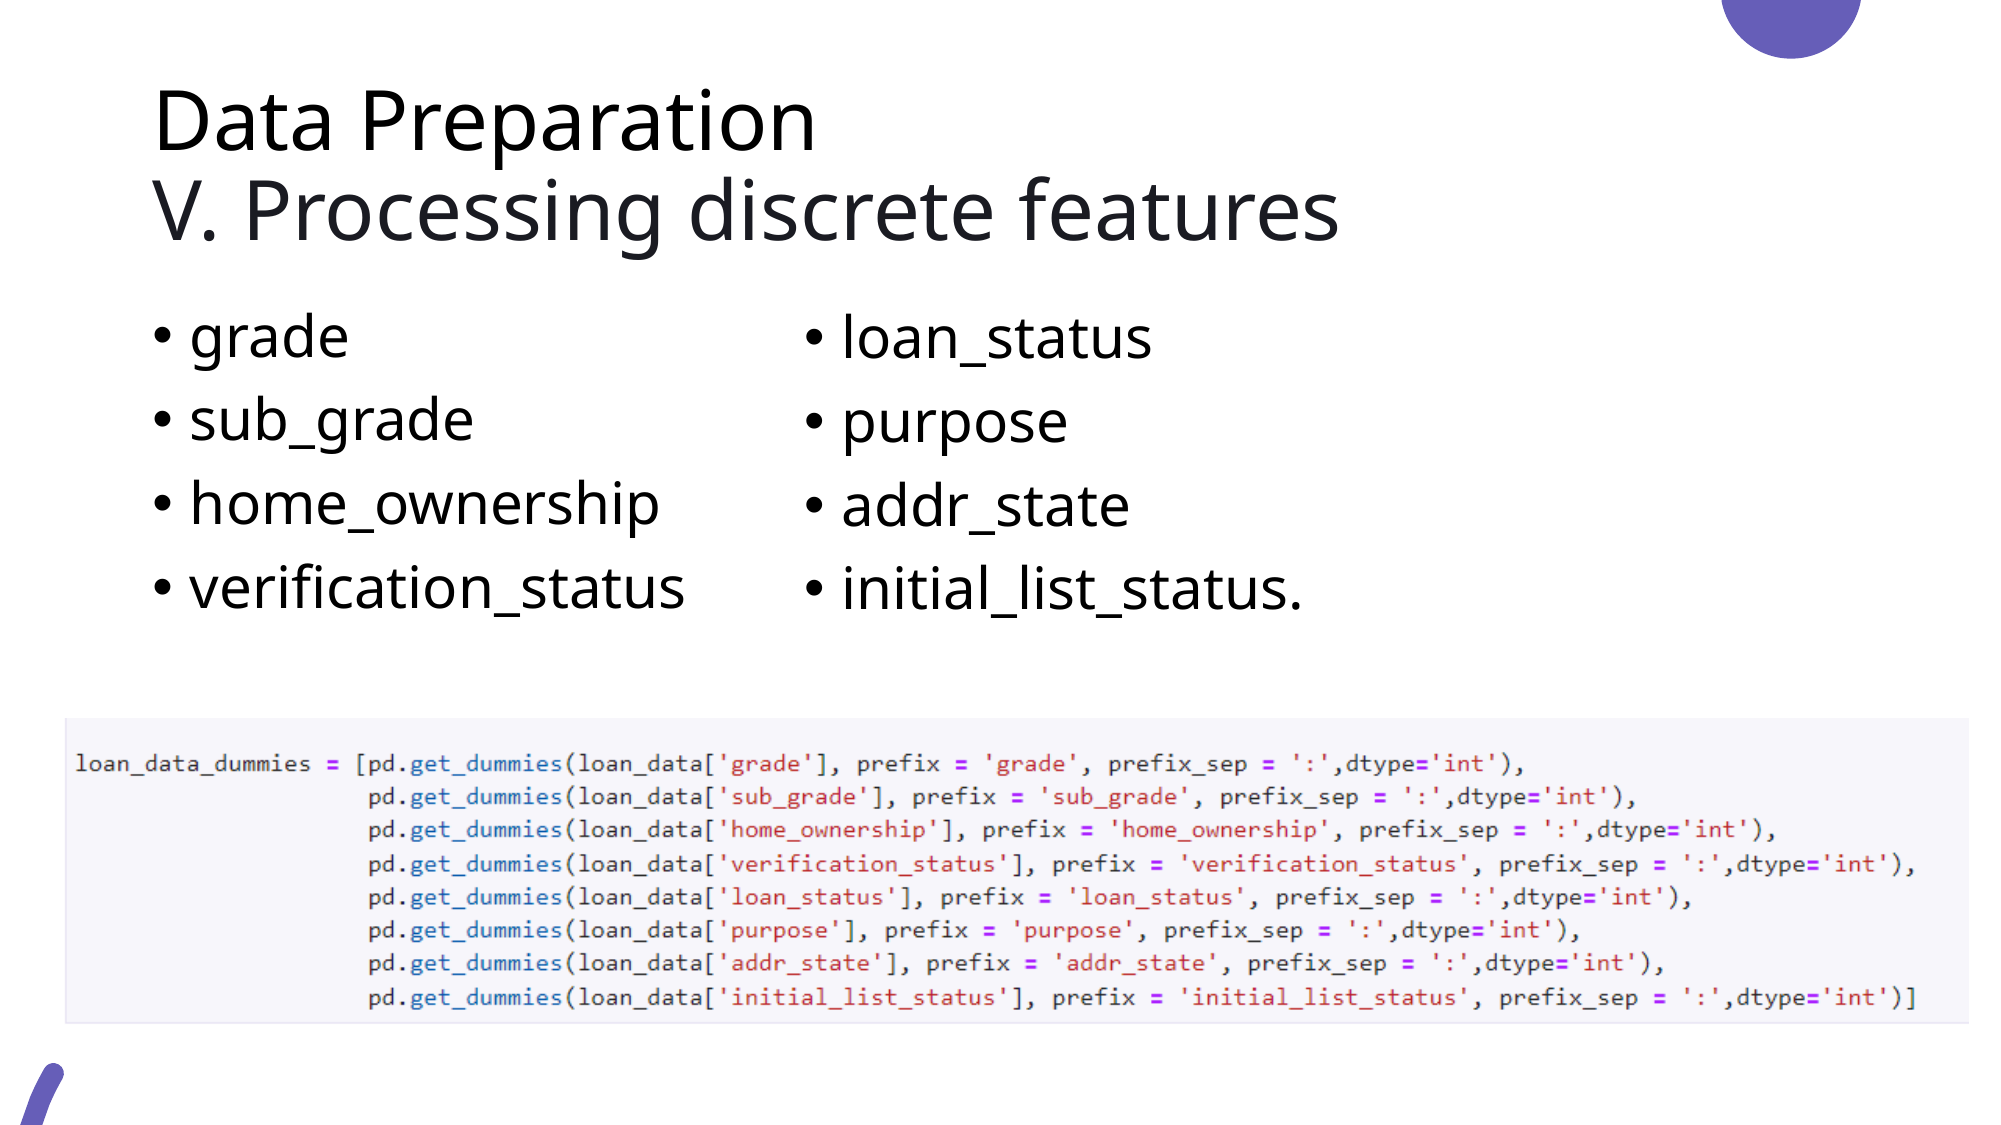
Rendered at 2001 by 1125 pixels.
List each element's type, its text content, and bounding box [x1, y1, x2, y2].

list grade sub_grade home_ownership verification_status [137, 299, 790, 718]
text_box loan_status purpose addr_state initial_list_status. [789, 301, 1329, 718]
picture [31, 718, 1969, 1035]
title Data Preparation V. Processing discrete features [137, 59, 1863, 278]
